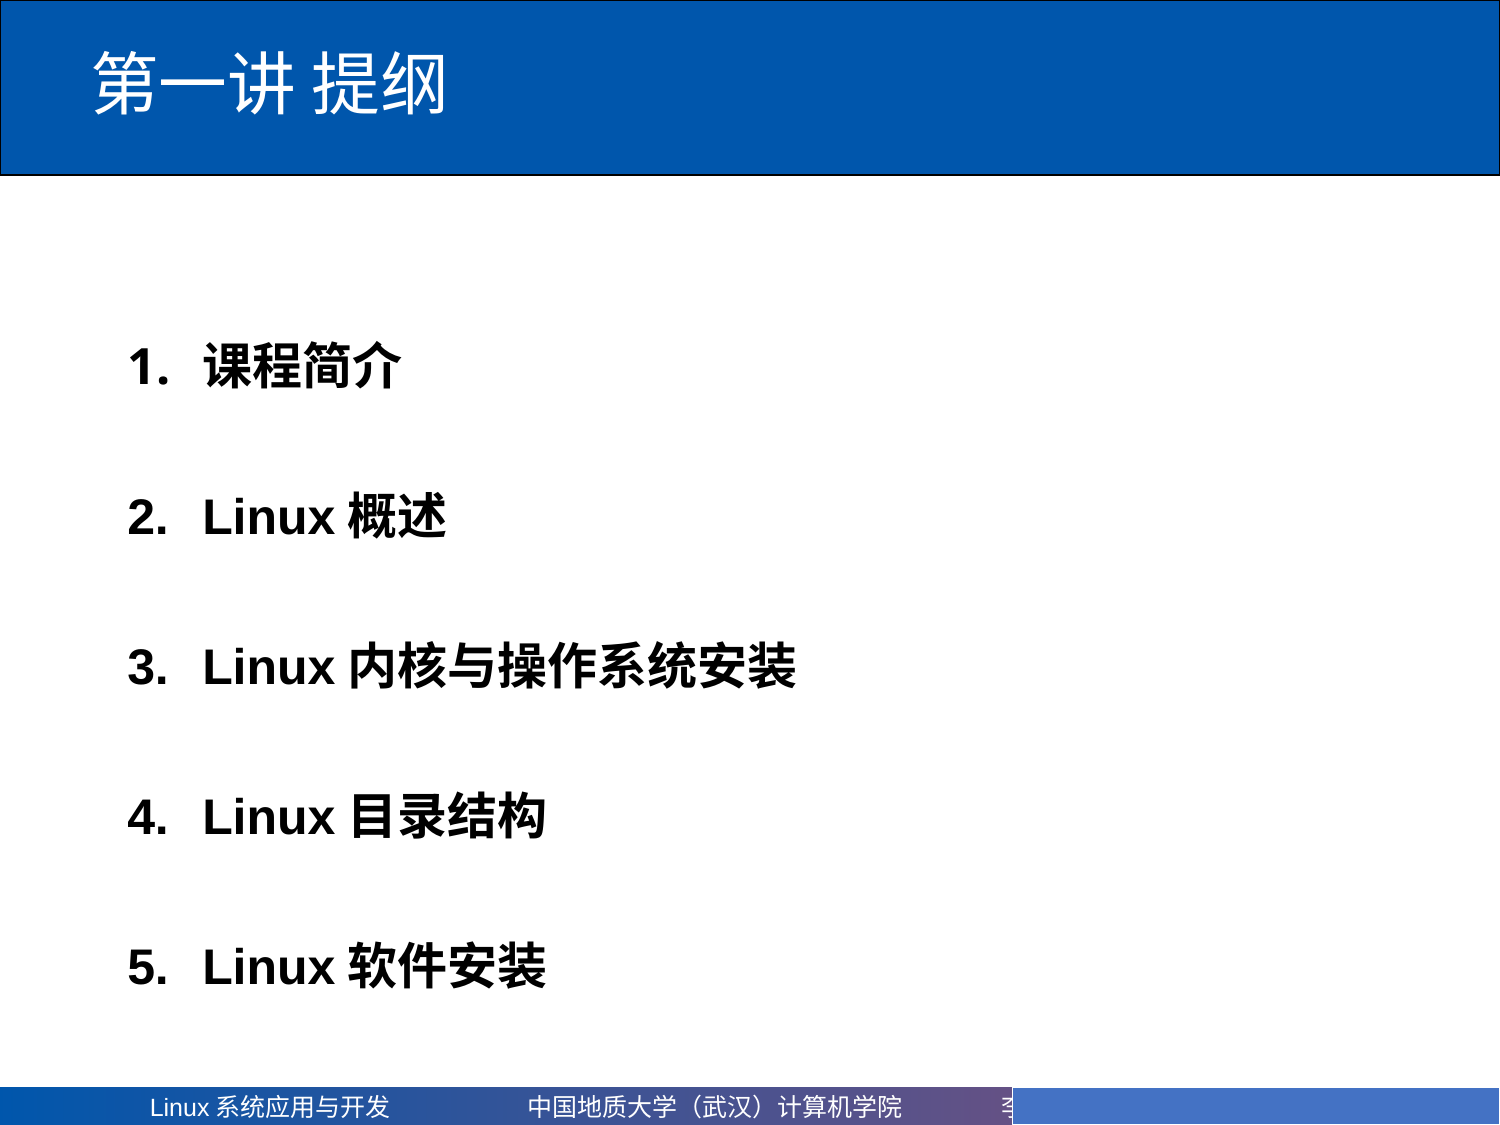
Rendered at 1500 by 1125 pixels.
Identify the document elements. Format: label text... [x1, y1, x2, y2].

title 第一讲 提纲 [75, 12, 1388, 163]
text_box 课程简介 Linux概述 Linux内核与操作系统安装 Linux目录结构 Linux软件安装 [112, 237, 963, 1125]
